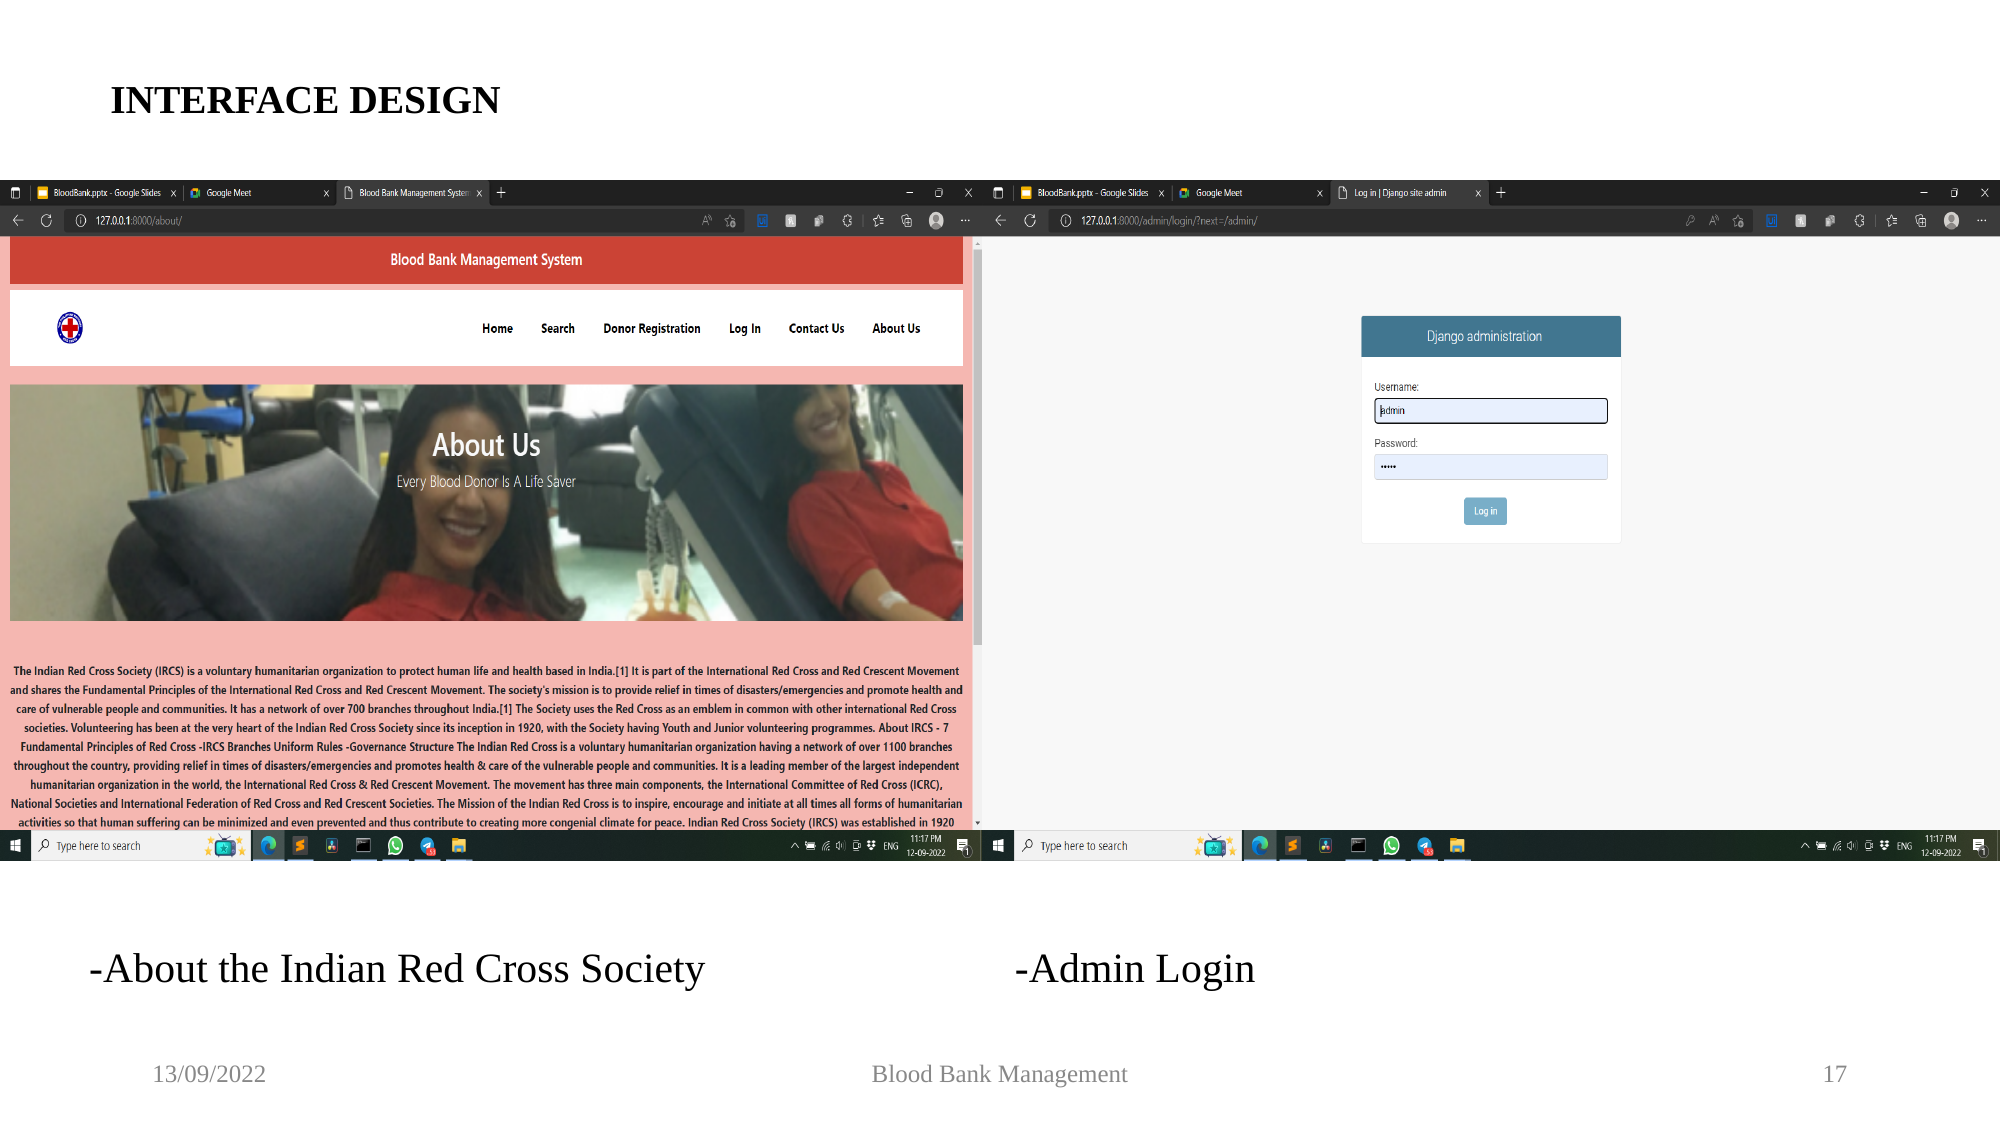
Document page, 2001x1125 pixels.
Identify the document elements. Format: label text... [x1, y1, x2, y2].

text_box -About the Indian Red Cross Society [74, 925, 999, 1006]
picture [0, 180, 2000, 861]
footer Blood Bank Management [662, 1042, 1338, 1103]
slide_number 17 [1412, 1042, 1863, 1103]
text_box INTERFACE DESIGN [95, 58, 588, 136]
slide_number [137, 1042, 588, 1103]
text_box -Admin Login [999, 925, 2000, 1006]
